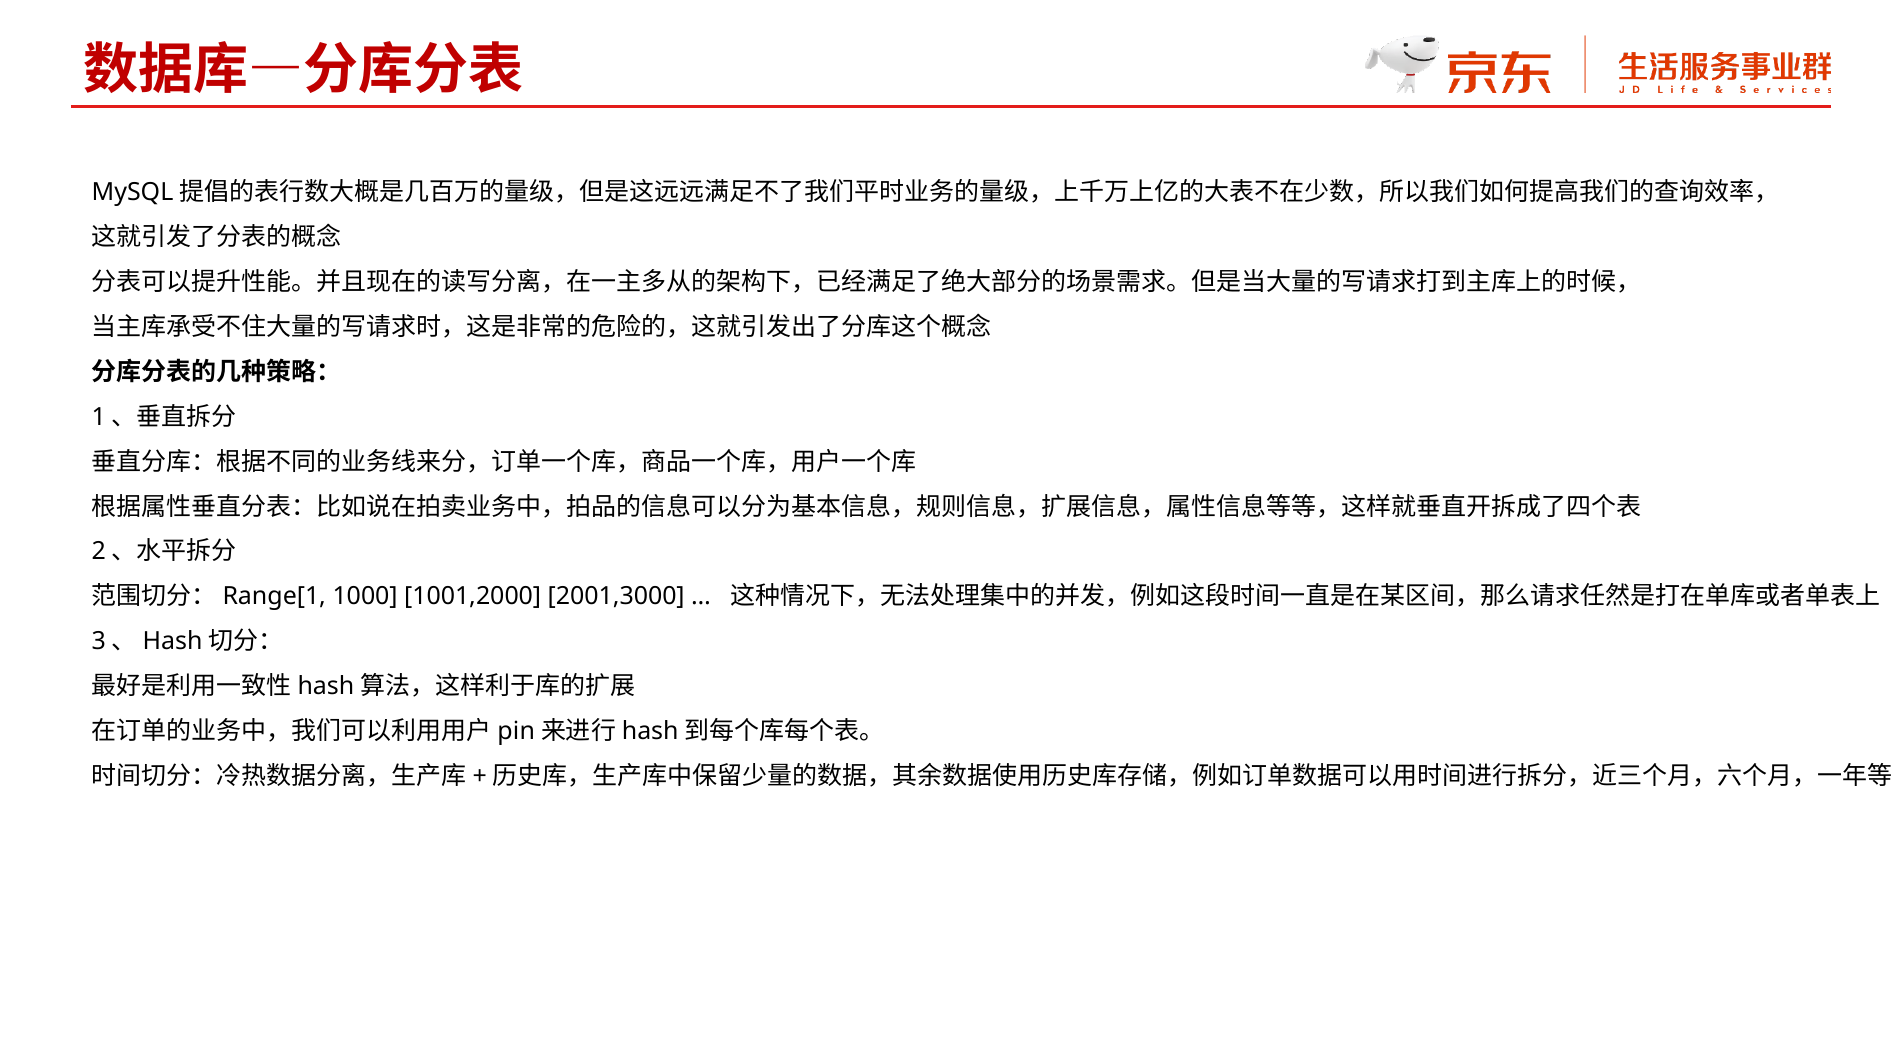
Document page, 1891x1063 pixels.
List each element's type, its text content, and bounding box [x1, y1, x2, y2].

picture [1365, 35, 1831, 93]
text_box MySQL提倡的表行数大概是几百万的量级，但是这远远满足不了我们平时业务的量级，上千万上亿的大表不在少数，所以我们如何提高我们的查询效率， 这就引发了分表的概念 分表可以提升性能。并且现在的读写分离，在一主多从的架构下，已经满足了绝大部分的场景需求。但是当大量的写请求打到主库上的时候， 当主库承受不住大量的写请求时，这是非常的危险的，这就引发出了分库这个概念 分库分表的几种策略： 1、垂直拆分 垂直分库：根据不同的业务线来分，订单一个库，商品一个库，用户一个库 根据属性垂直分表：比如说在拍卖业务中，拍品的信息可以分为基本信息，规则信息，扩展信息，属性信息等等，这样就垂直开拆成了四个表 2、水平拆分 范围切分：Range[1, 1000] [1001,2000] [2001,3000] … 这种情况下，无法处理集中的并发，例如这段时间一直是在某区间，那么请求任然是打在单库或者单表上 3、Hash切分： 最好是利用一致性hash算法，这样利于库的扩展 在订单的业务中，我们可以利用用户pin来进行hash到每个库每个表。 时间切分：冷热数据分离，生产库+历史库，生产库中保留少量的数据，其余数据使用历史库存储，例如订单数据可以用时间进行拆分，近三个月，六个月，一年等 [76, 153, 1891, 842]
list 数据库—分库分表 [68, 23, 804, 130]
